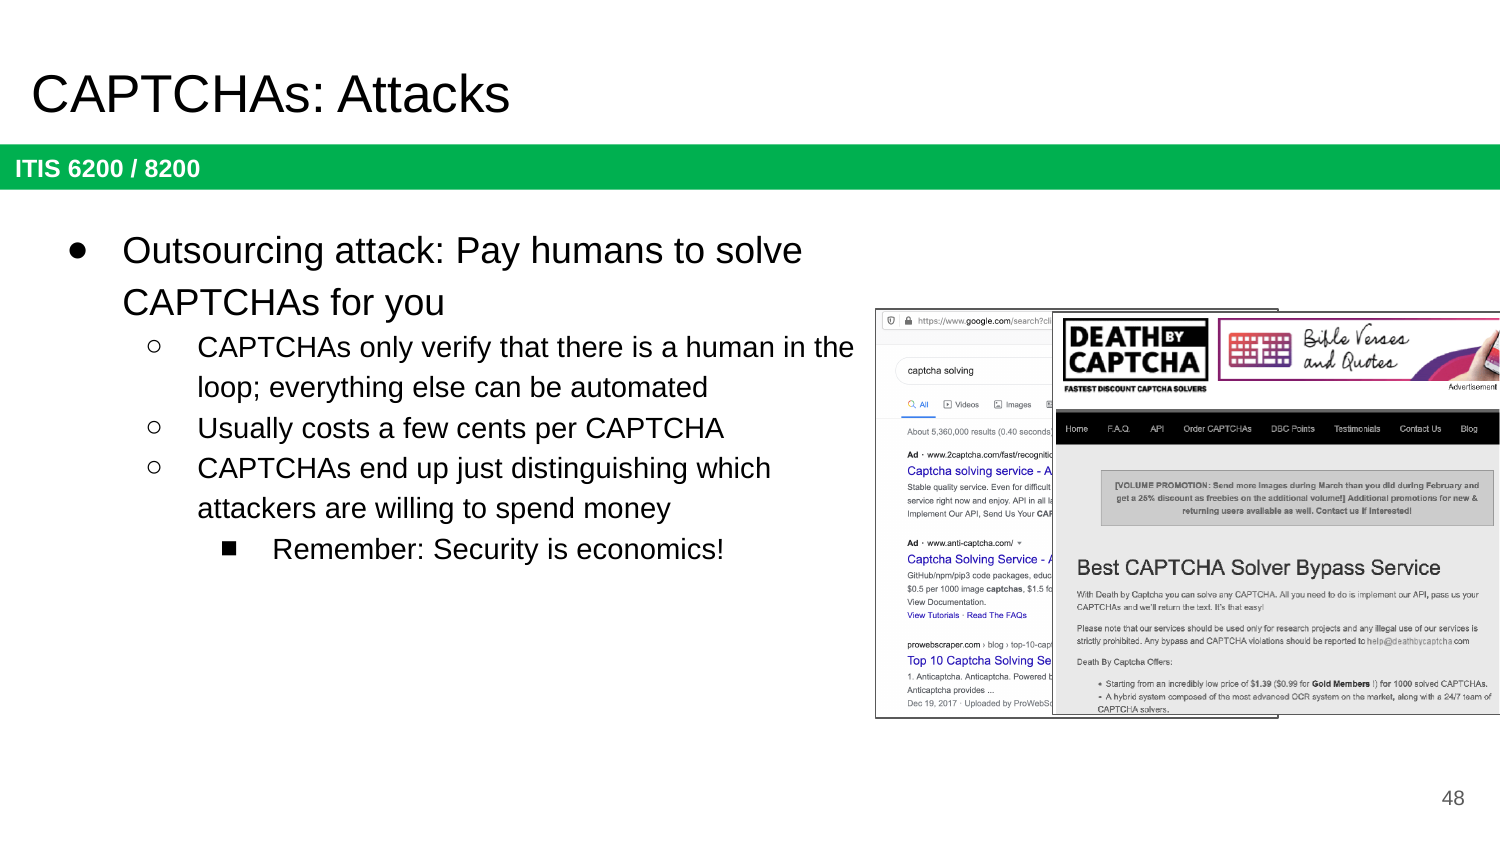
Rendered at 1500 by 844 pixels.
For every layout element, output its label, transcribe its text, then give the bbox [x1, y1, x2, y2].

slide_number 48 [1389, 764, 1480, 830]
list Outsourcing attack: Pay humans to solve CAPTCHAs for you CAPTCHAs only verify that there is a human in the loop; everything else can be automated Usually costs a few cents per CAPTCHA CAPTCHAs end up just distinguishing which attackers are willing to spend money Remember: Security is economics! [32, 204, 877, 823]
picture [875, 309, 1500, 718]
title CAPTCHAs: Attacks [16, 44, 1415, 139]
